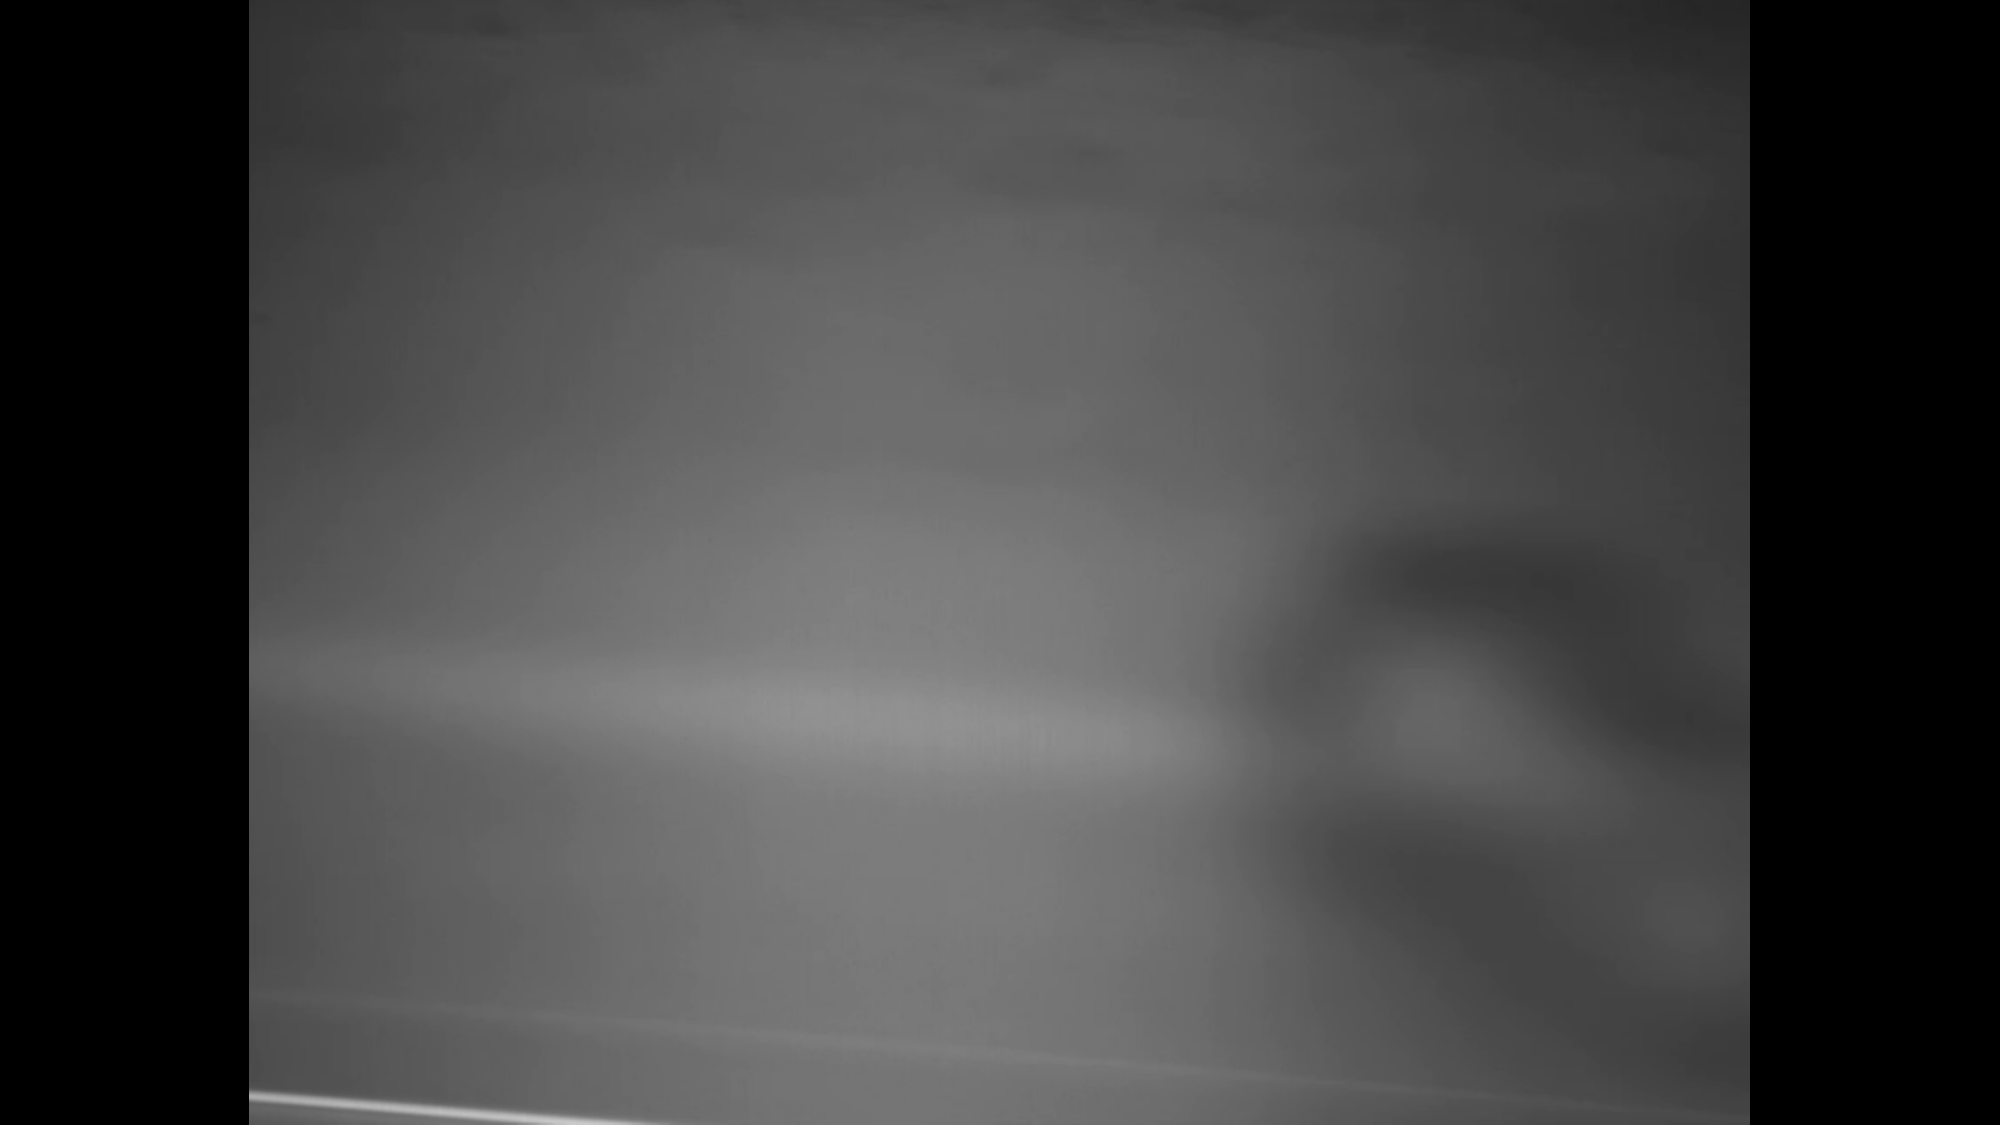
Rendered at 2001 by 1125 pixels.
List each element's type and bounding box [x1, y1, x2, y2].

picture [249, 0, 1750, 1125]
